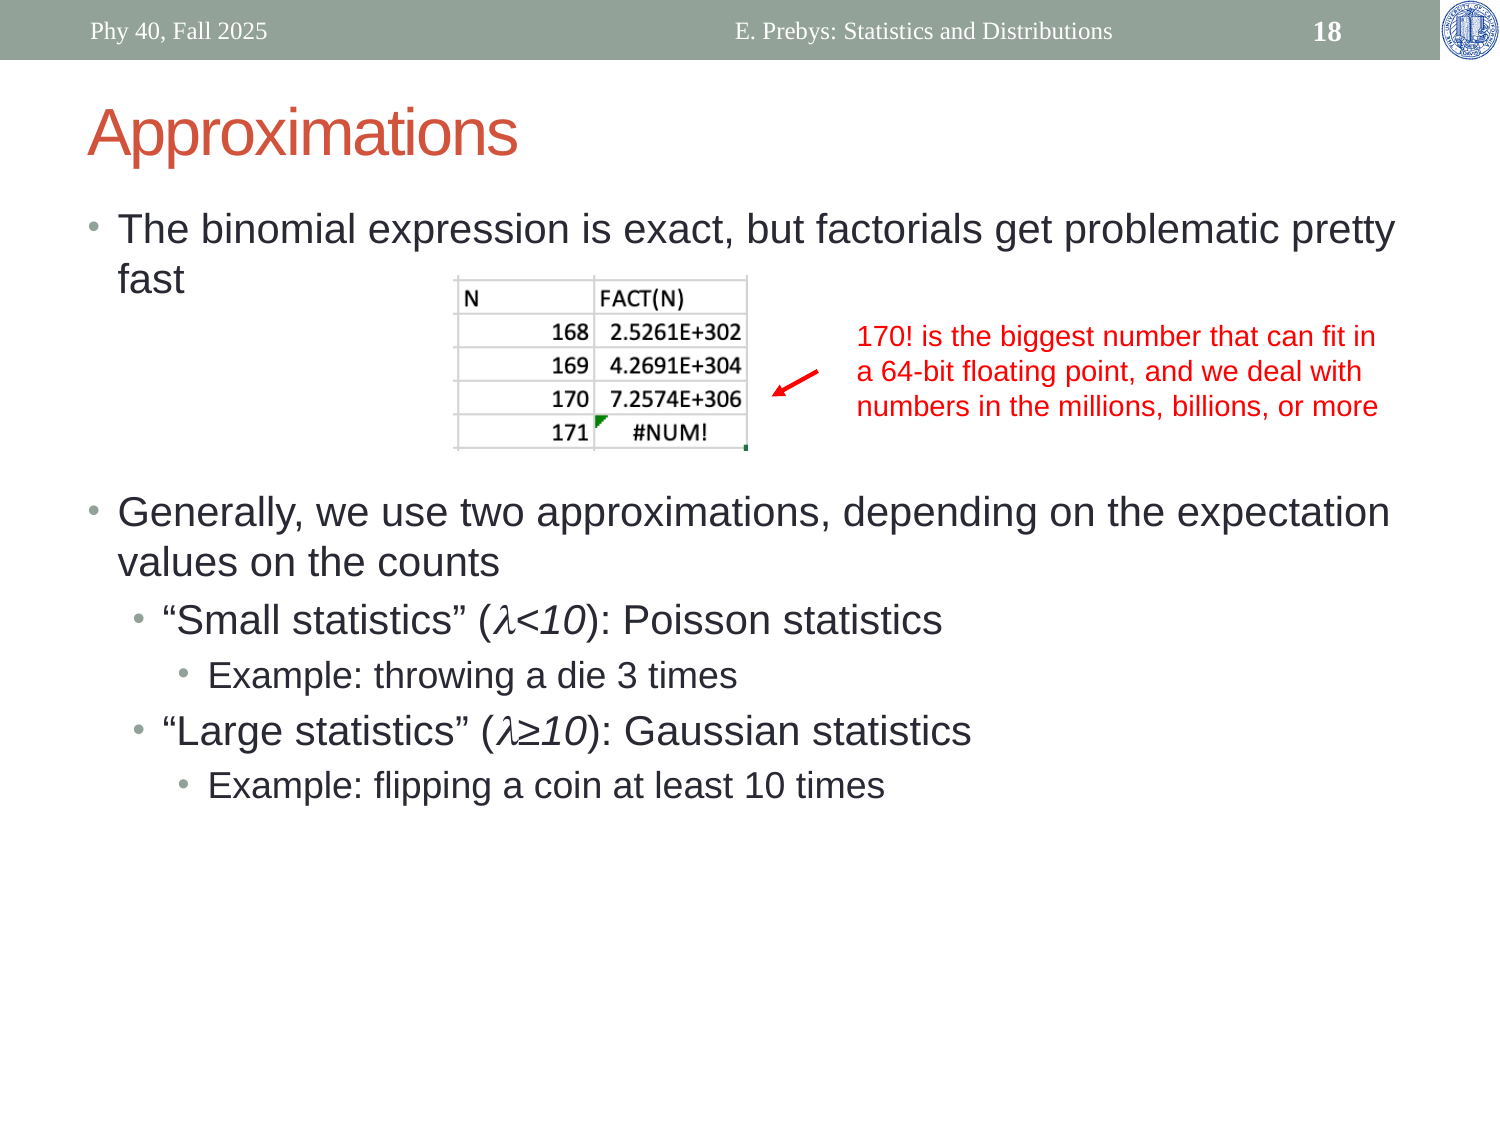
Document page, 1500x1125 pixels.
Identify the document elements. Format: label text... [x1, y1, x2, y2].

slide_number Phy 40, Fall 2025 [75, 3, 550, 57]
picture [1440, 0, 1500, 61]
picture [453, 275, 748, 451]
list The binomial expression is exact, but factorials get problematic pretty fast Generally, we use two approximations, depending on the expectation values on the counts “Small statistics” (l<10): Poisson statistics Example: throwing a die 3 times “Large statistics” (l≥10): Gaussian statistics Example: flipping a coin at least 10 times [72, 193, 1423, 1087]
title Approximations [72, 77, 1423, 181]
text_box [771, 370, 819, 397]
slide_number 18 [1297, 3, 1425, 57]
text_box 170! is the biggest number that can fit in a 64-bit floating point, and we deal with numbers in the millions, billions, or more [841, 310, 1398, 430]
footer E. Prebys: Statistics and Distributions [562, 3, 1286, 57]
